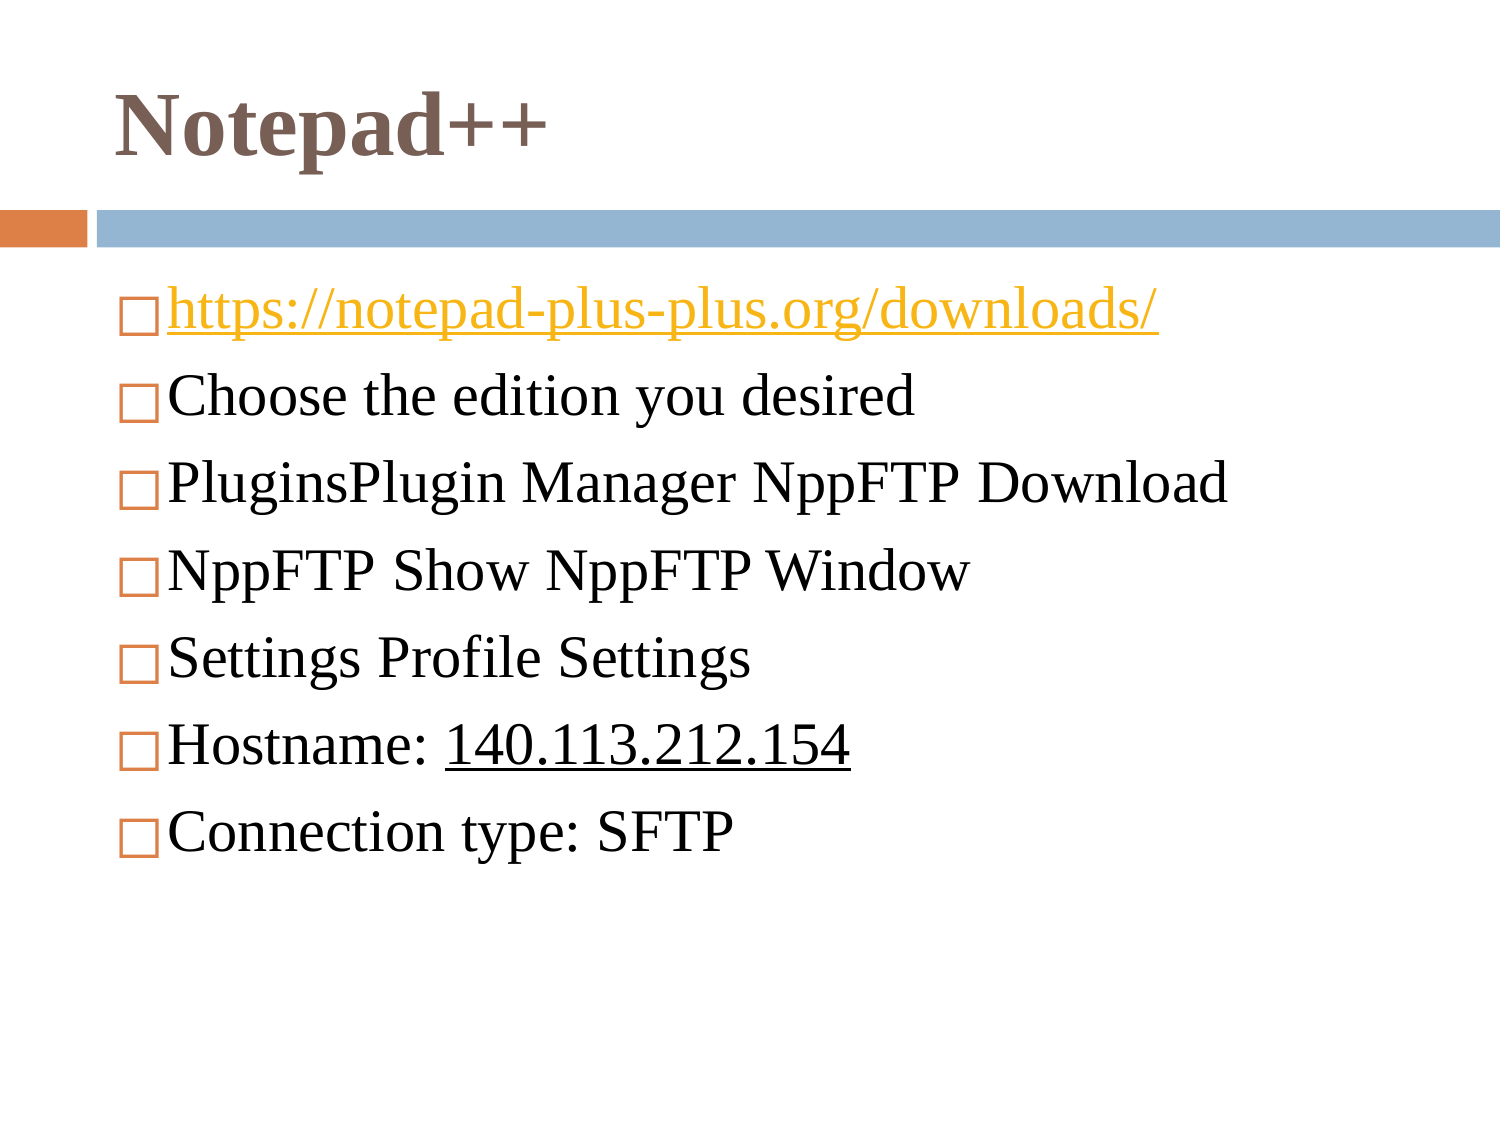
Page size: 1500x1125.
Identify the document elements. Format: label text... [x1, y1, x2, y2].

title Notepad++ [99, 37, 1438, 200]
